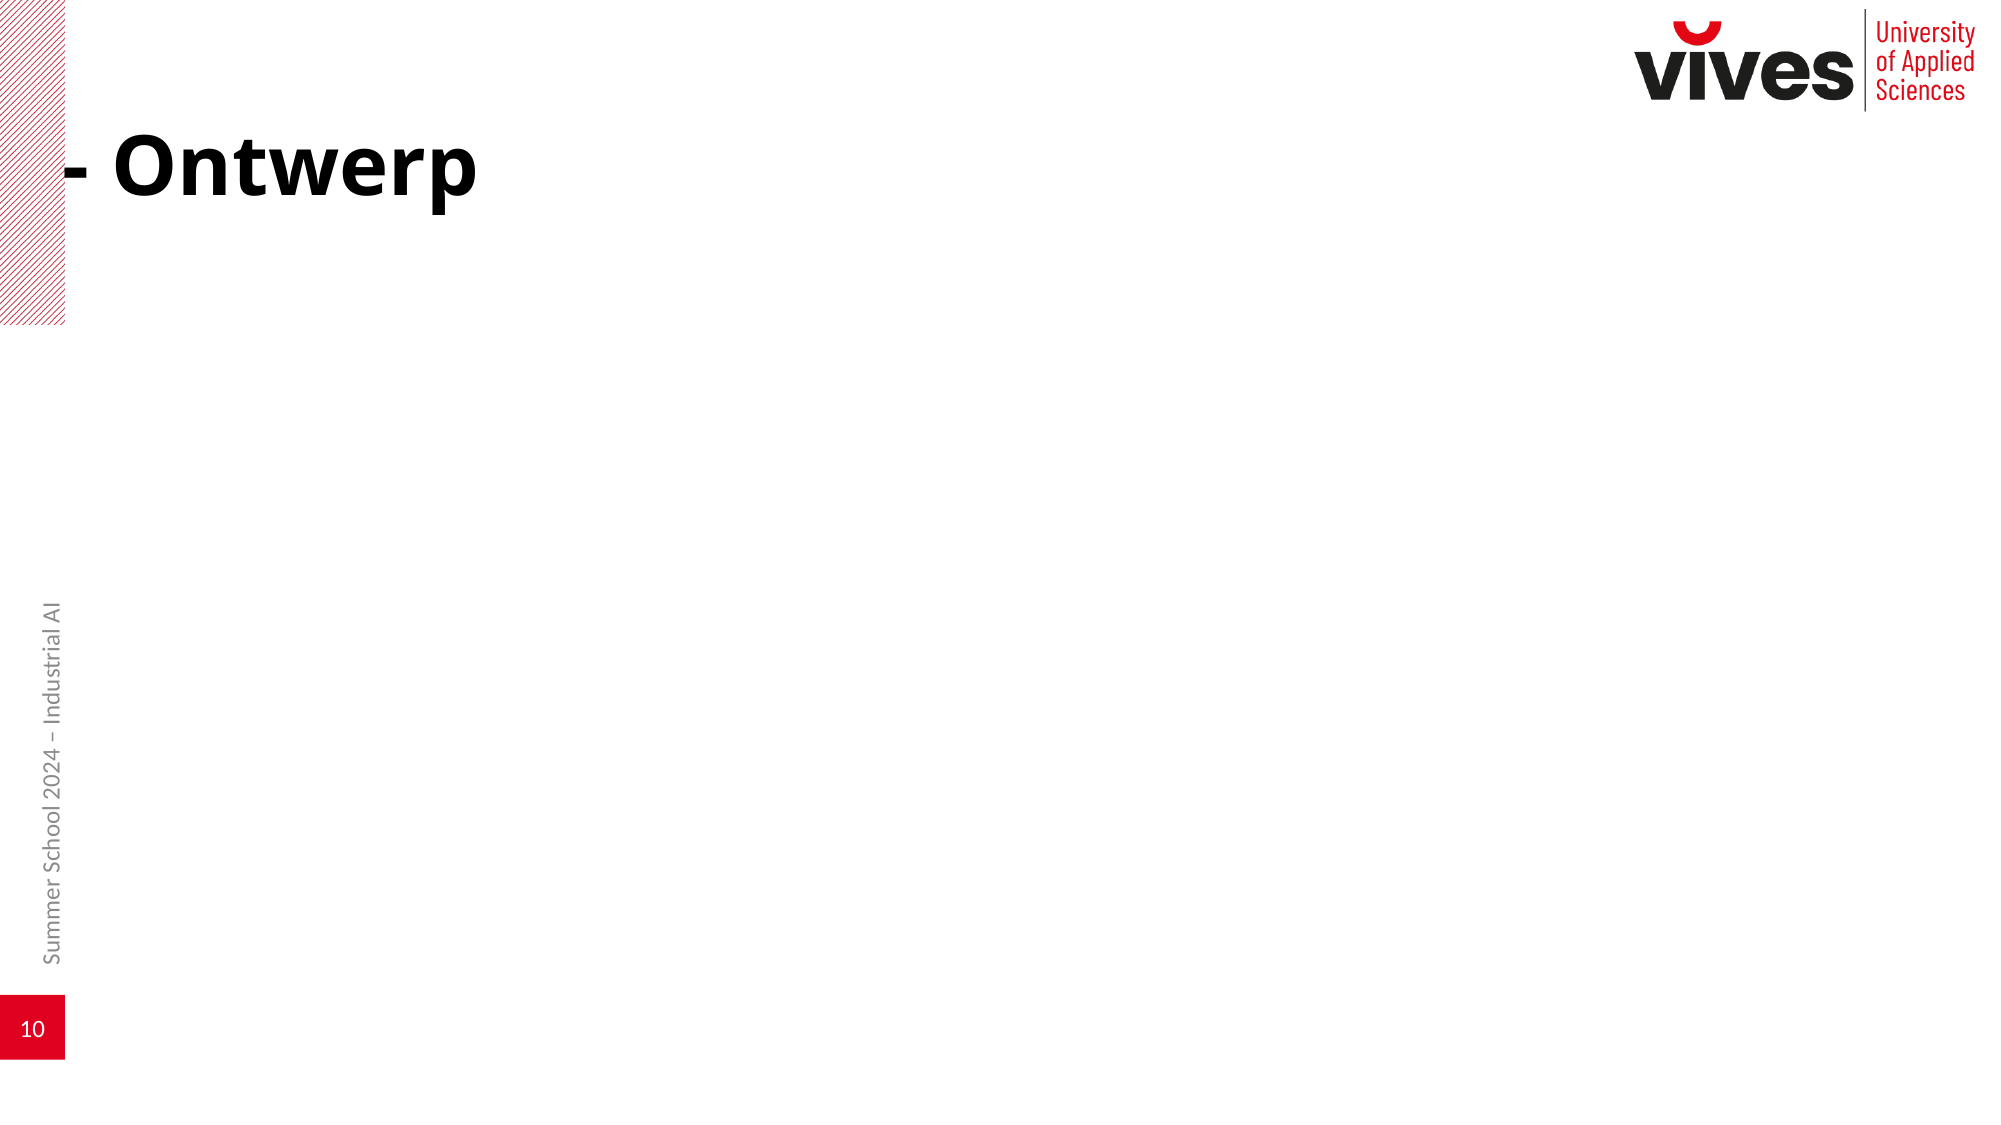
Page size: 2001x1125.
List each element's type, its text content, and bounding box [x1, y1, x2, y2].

picture [0, 0, 65, 325]
picture [1634, 9, 1975, 112]
title - Ontwerp [47, 59, 1773, 278]
